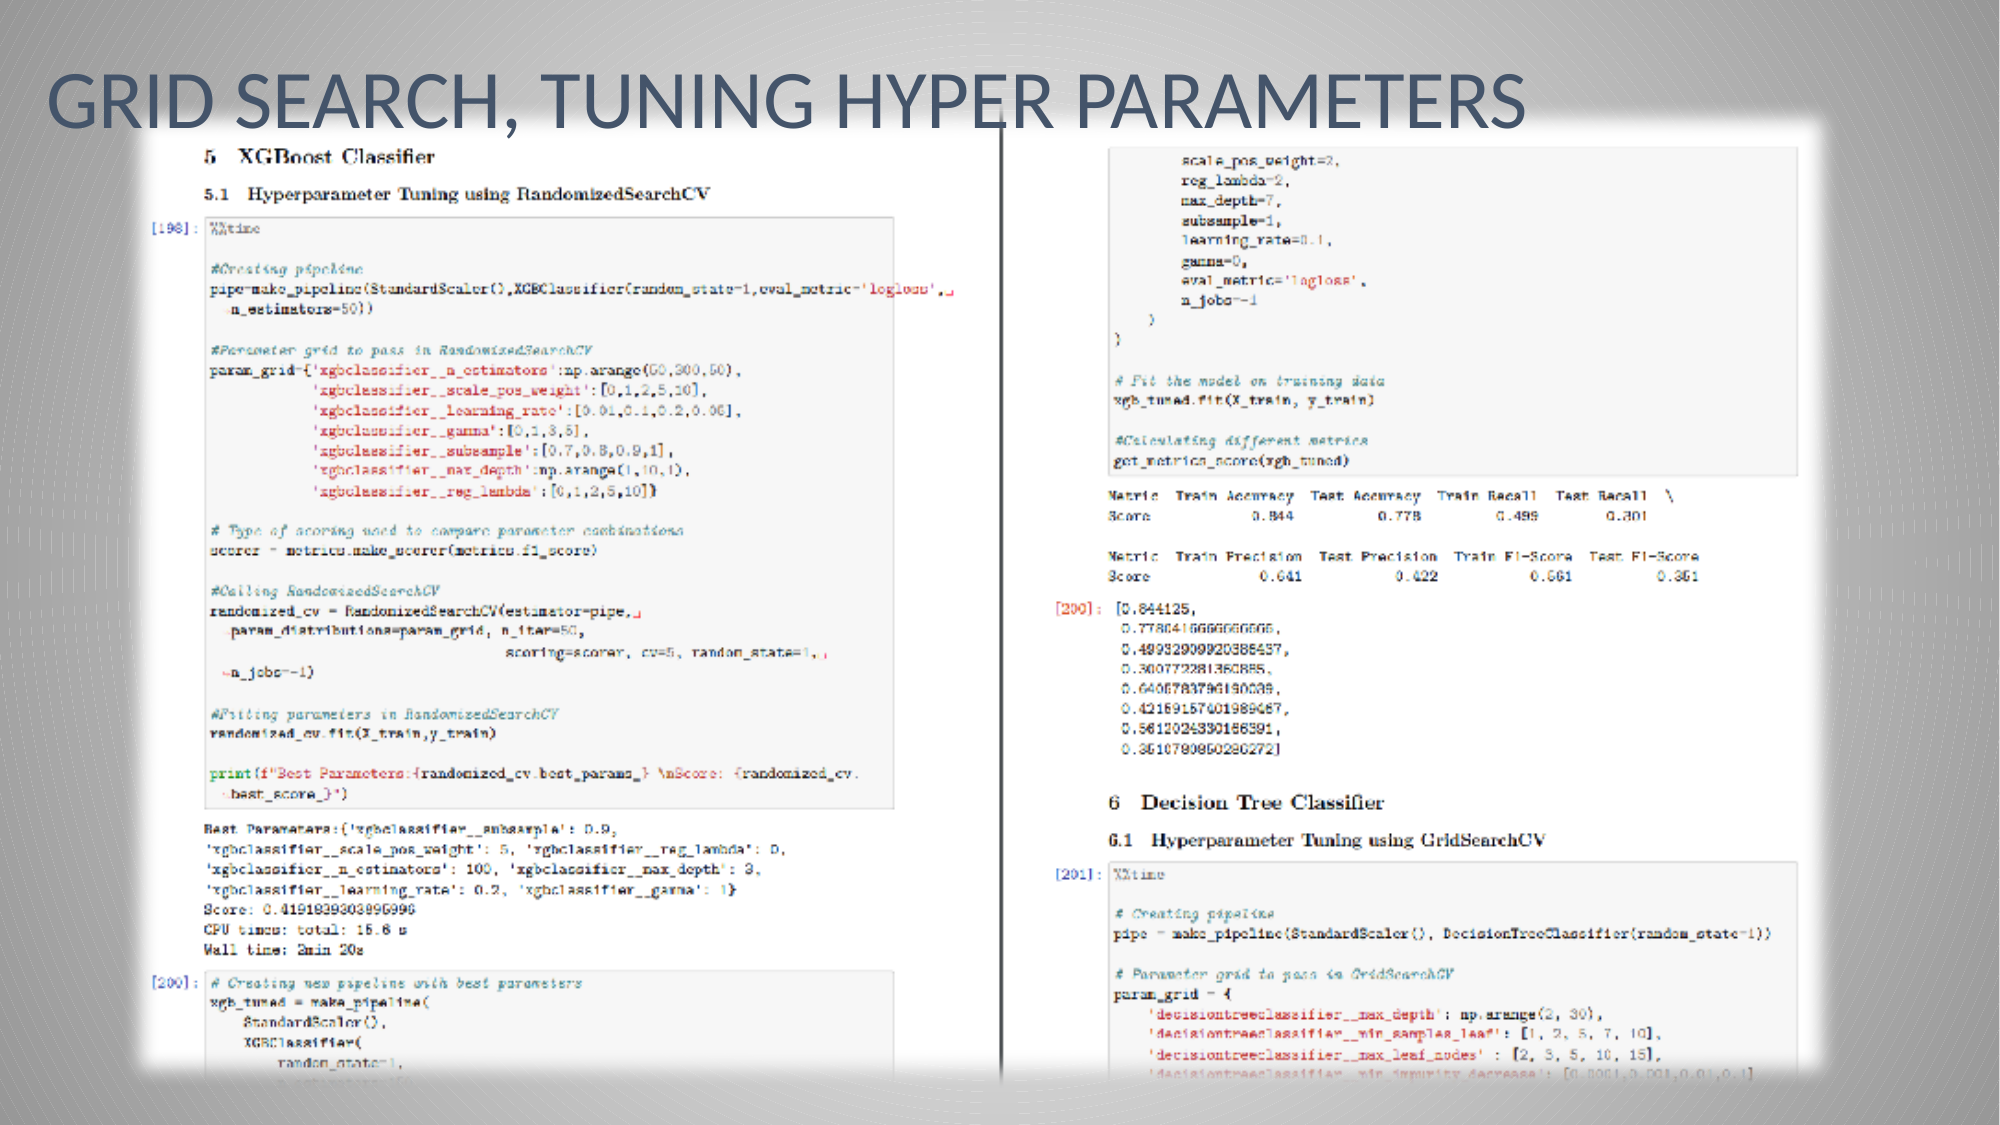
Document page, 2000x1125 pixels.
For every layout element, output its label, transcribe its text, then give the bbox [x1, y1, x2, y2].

title Grid search, Tuning Hyper parameters [31, 0, 1632, 154]
picture [122, 101, 1839, 1089]
